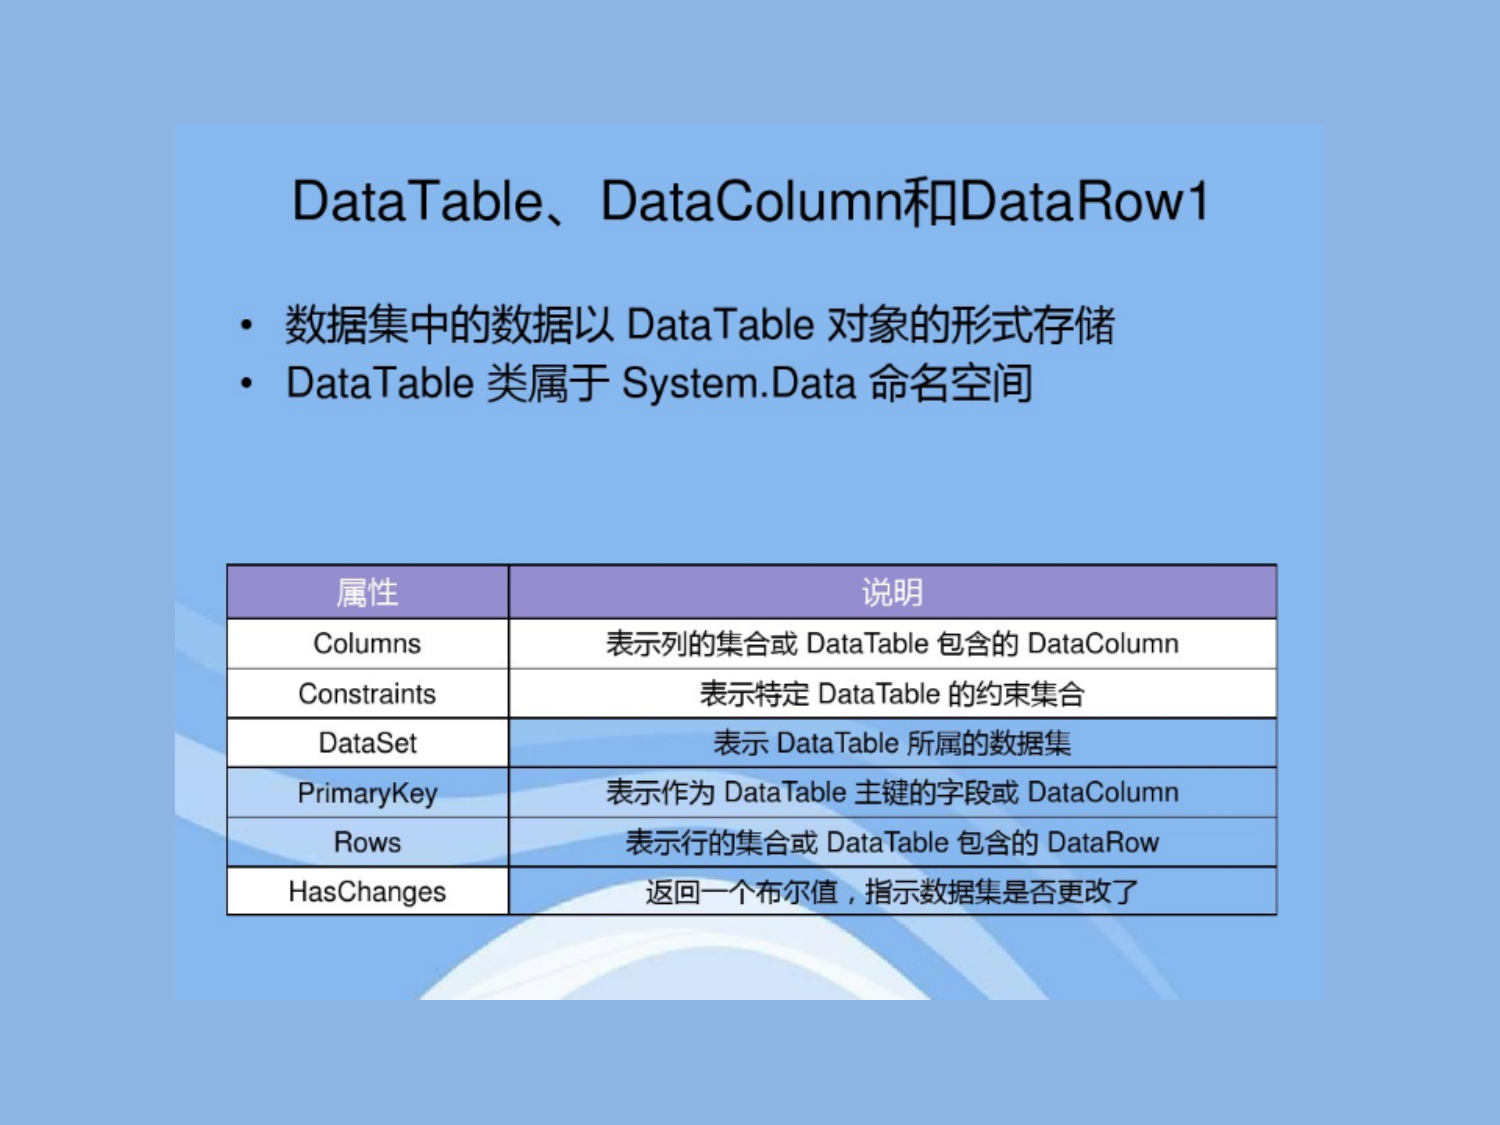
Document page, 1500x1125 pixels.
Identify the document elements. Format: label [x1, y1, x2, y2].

picture [175, 124, 1325, 1001]
